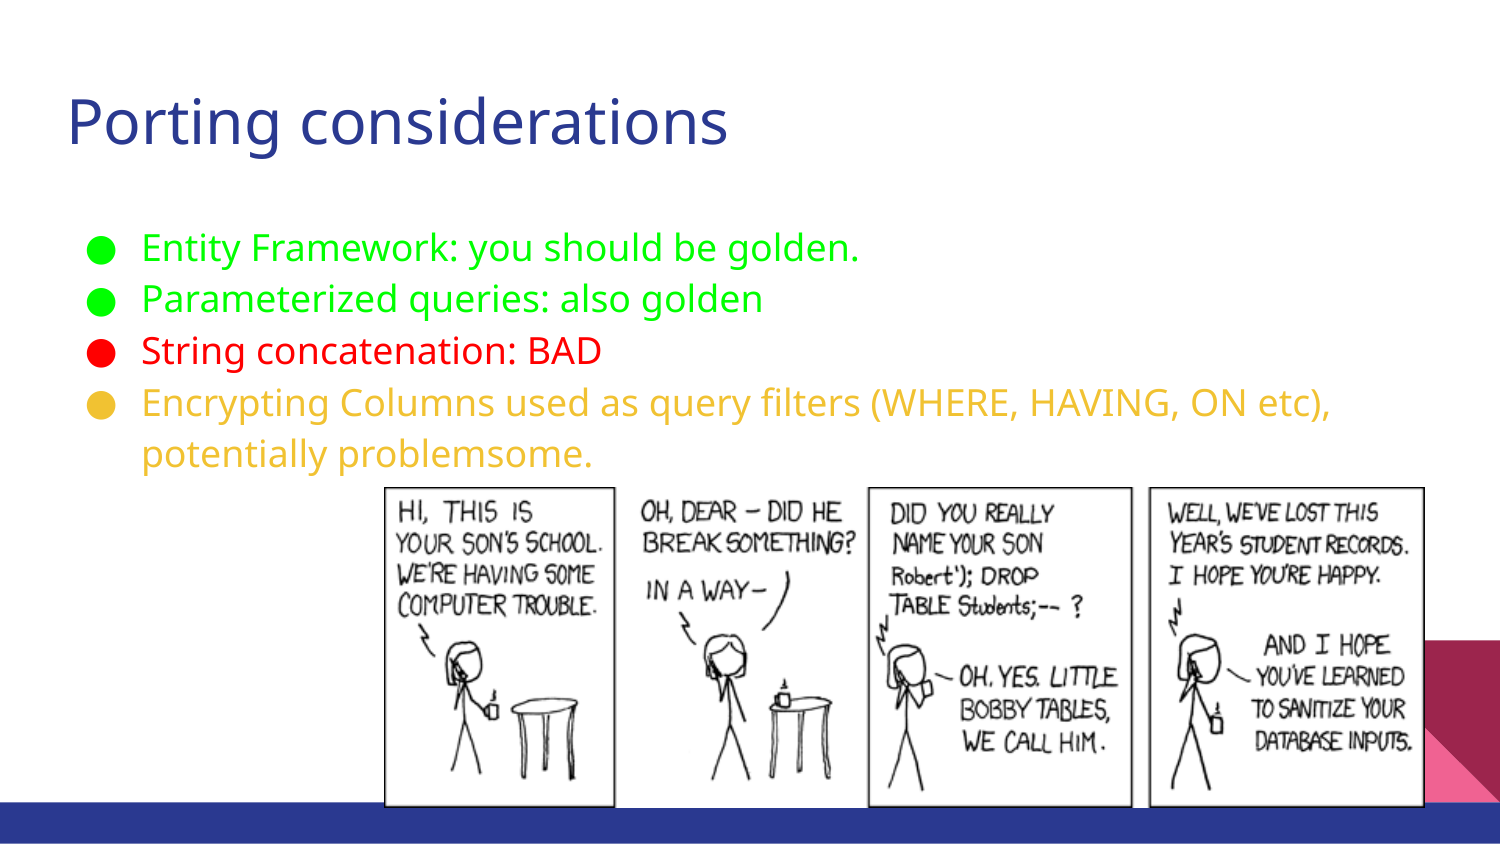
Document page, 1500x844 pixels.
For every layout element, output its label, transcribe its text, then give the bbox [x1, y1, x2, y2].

title Porting considerations [51, 67, 1449, 167]
list Entity Framework: you should be golden. Parameterized queries: also golden String concatenation: BAD Encrypting Columns used as query filters (WHERE, HAVING, ON etc), potentially problemsome. [51, 201, 1449, 750]
picture [384, 487, 1426, 809]
